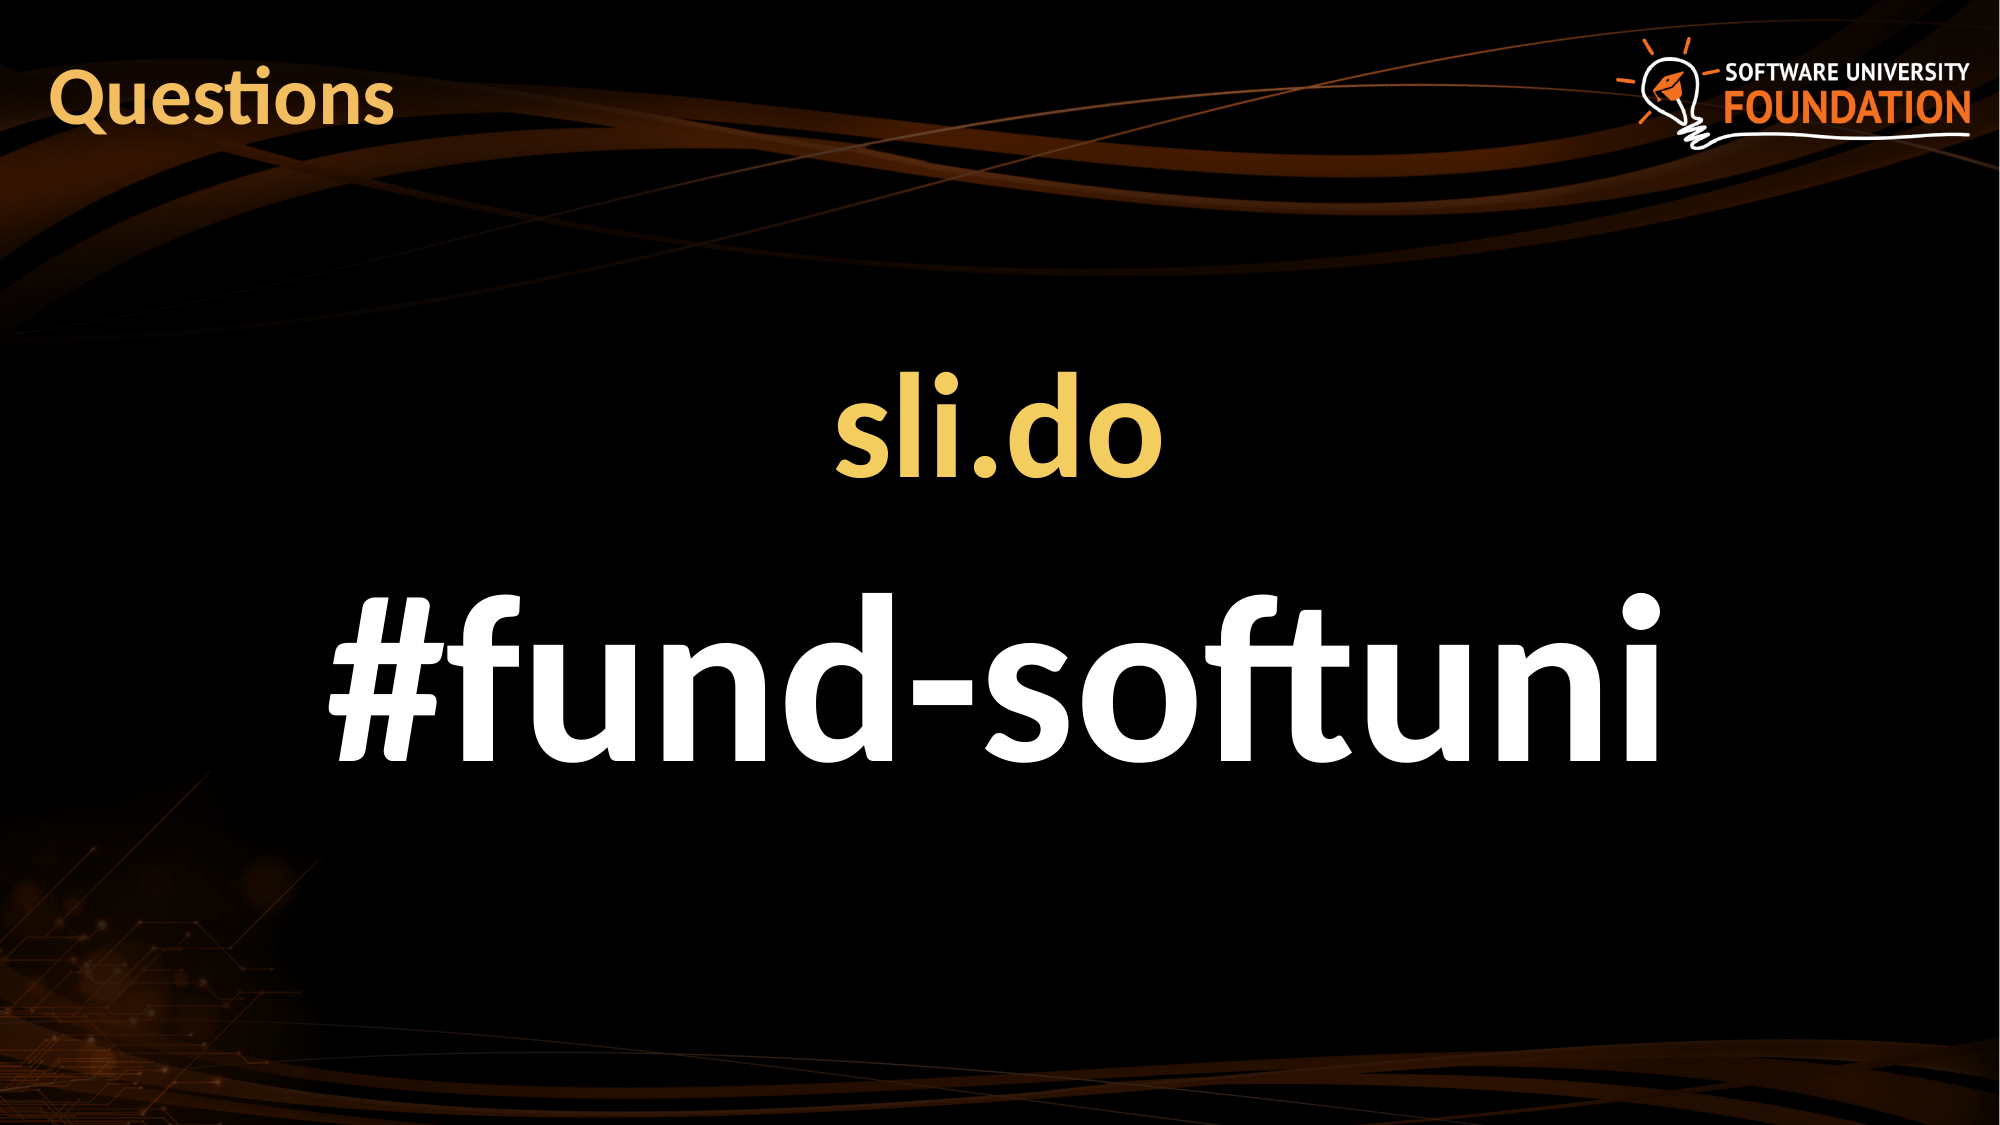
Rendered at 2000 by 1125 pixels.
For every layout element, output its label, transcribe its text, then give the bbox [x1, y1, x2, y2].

list sli.do #fund-softuni [31, 312, 1968, 849]
picture [0, 0, 2000, 1125]
title Questions [30, 6, 1602, 189]
